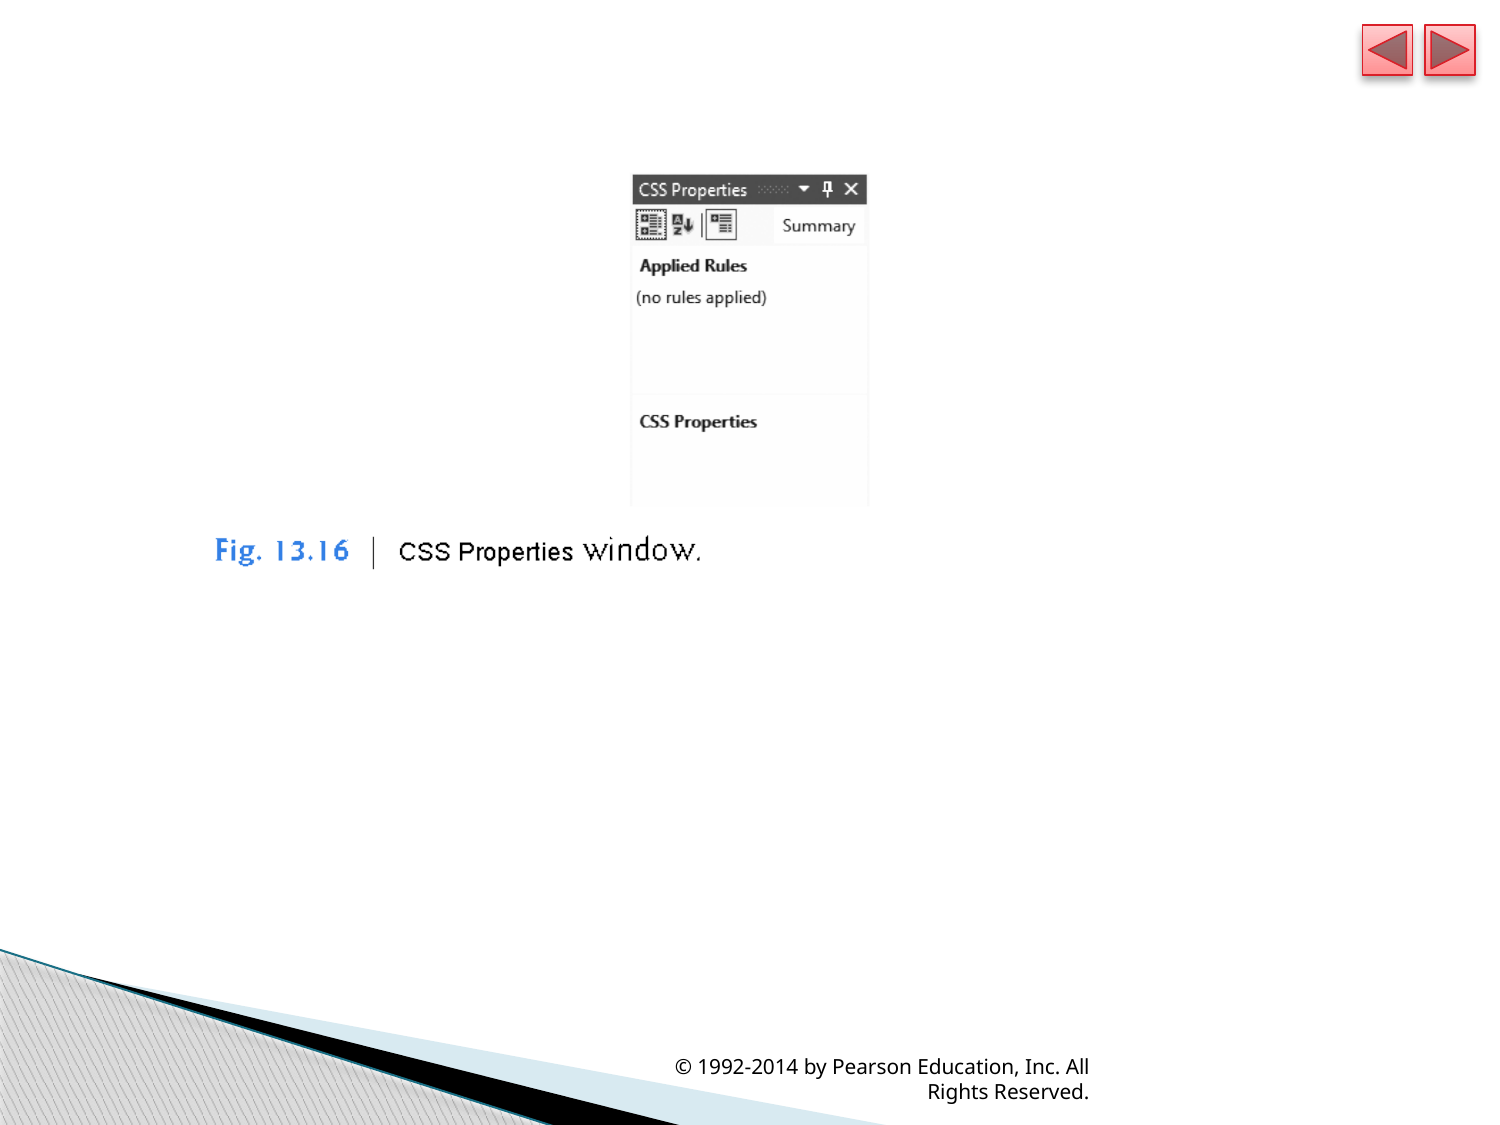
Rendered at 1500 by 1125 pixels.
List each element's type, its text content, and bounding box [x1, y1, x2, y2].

picture [0, 106, 1500, 1019]
footer © 1992-2014 by Pearson Education, Inc. All Rights Reserved. [650, 1051, 1105, 1112]
